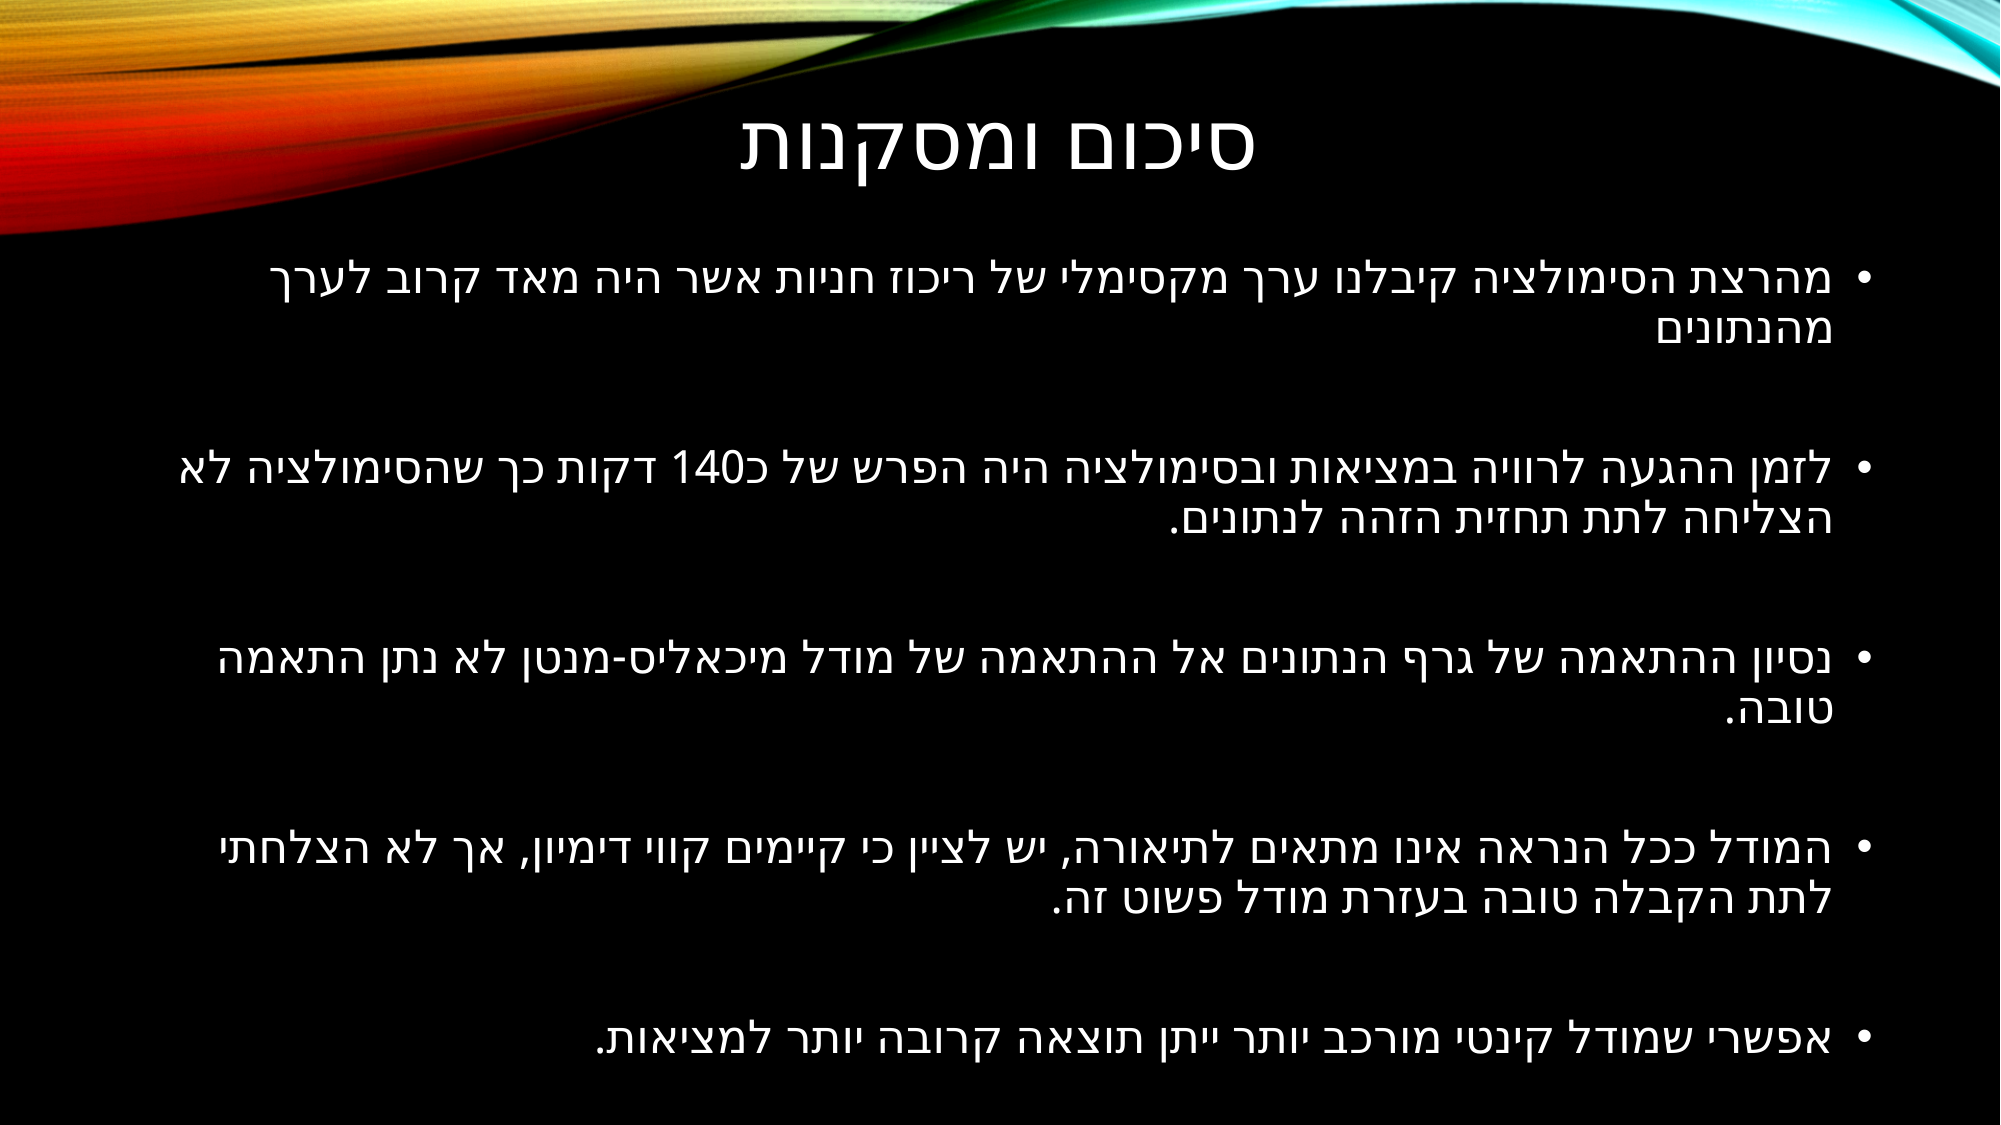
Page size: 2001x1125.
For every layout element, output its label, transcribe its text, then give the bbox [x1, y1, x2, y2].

list מהרצת הסימולציה קיבלנו ערך מקסימלי של ריכוז חניות אשר היה מאד קרוב לערך מהנתונים לזמן ההגעה לרוויה במציאות ובסימולציה היה הפרש של כ140 דקות כך שהסימולציה לא הצליחה לתת תחזית הזהה לנתונים. נסיון ההתאמה של גרף הנתונים אל ההתאמה של מודל מיכאליס-מנטן לא נתן התאמה טובה. המודל ככל הנראה אינו מתאים לתיאורה, יש לציין כי קיימים קווי דימיון, אך לא הצלחתי לתת הקבלה טובה בעזרת מודל פשוט זה. אפשרי שמודל קינטי מורכב יותר ייתן תוצאה קרובה יותר למציאות. [112, 246, 1888, 1021]
title סיכום ומסקנות [293, 36, 1707, 246]
picture [0, 0, 2000, 237]
